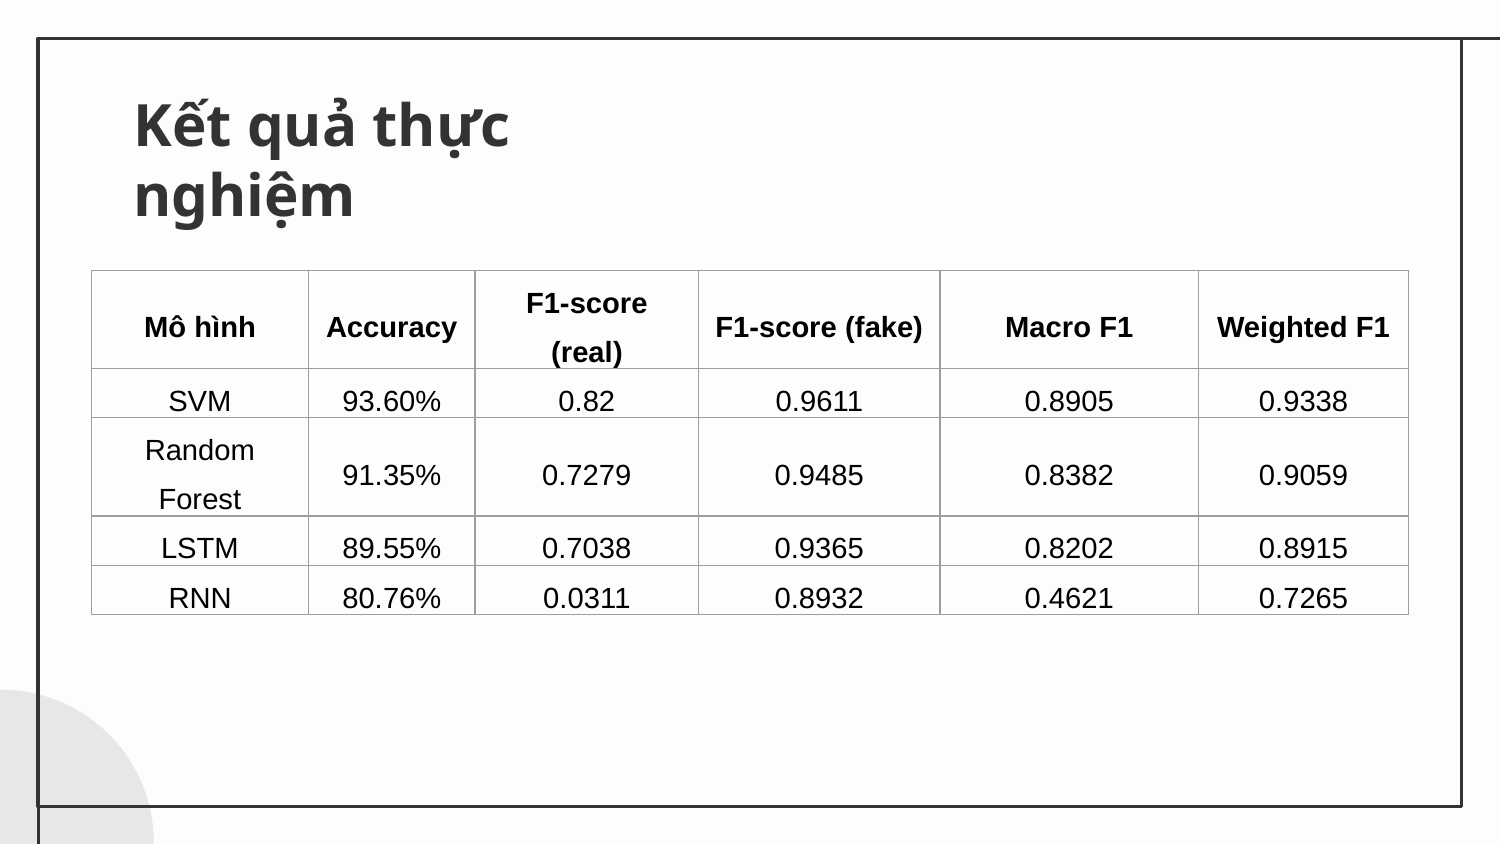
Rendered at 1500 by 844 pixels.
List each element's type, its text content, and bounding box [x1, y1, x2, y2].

table_cell 89.55% [309, 517, 474, 565]
table_cell 91.35% [309, 418, 474, 515]
table_header Macro F1 [941, 271, 1198, 368]
table_header Mô hình [92, 271, 308, 368]
table_cell 0.7265 [1199, 566, 1408, 614]
table_cell Random Forest [92, 418, 308, 515]
table_cell 93.60% [309, 369, 474, 417]
table_cell 0.8202 [941, 517, 1198, 565]
table_cell 0.9365 [699, 517, 939, 565]
table_cell 0.7279 [476, 418, 698, 515]
table_header Accuracy [309, 271, 474, 368]
table_cell 0.8905 [941, 369, 1198, 417]
table_cell 0.7038 [476, 517, 698, 565]
table_cell 0.8915 [1199, 517, 1408, 565]
table_cell LSTM [92, 517, 308, 565]
table_cell RNN [92, 566, 308, 614]
table_cell 0.0311 [476, 566, 698, 614]
table_cell 80.76% [309, 566, 474, 614]
table_cell 0.9485 [699, 418, 939, 515]
table_cell 0.4621 [941, 566, 1198, 614]
table_cell 0.8932 [699, 566, 939, 614]
table_header F1-score (fake) [699, 271, 939, 368]
table_header Weighted F1 [1199, 271, 1408, 368]
table_cell 0.8382 [941, 418, 1198, 515]
table_cell 0.82 [476, 369, 698, 417]
table_header F1-score (real) [476, 271, 698, 368]
table_cell 0.9338 [1199, 369, 1408, 417]
title Kết quả thực nghiệm [118, 72, 694, 227]
table_cell 0.9611 [699, 369, 939, 417]
table_cell 0.9059 [1199, 418, 1408, 515]
table_cell SVM [92, 369, 308, 417]
